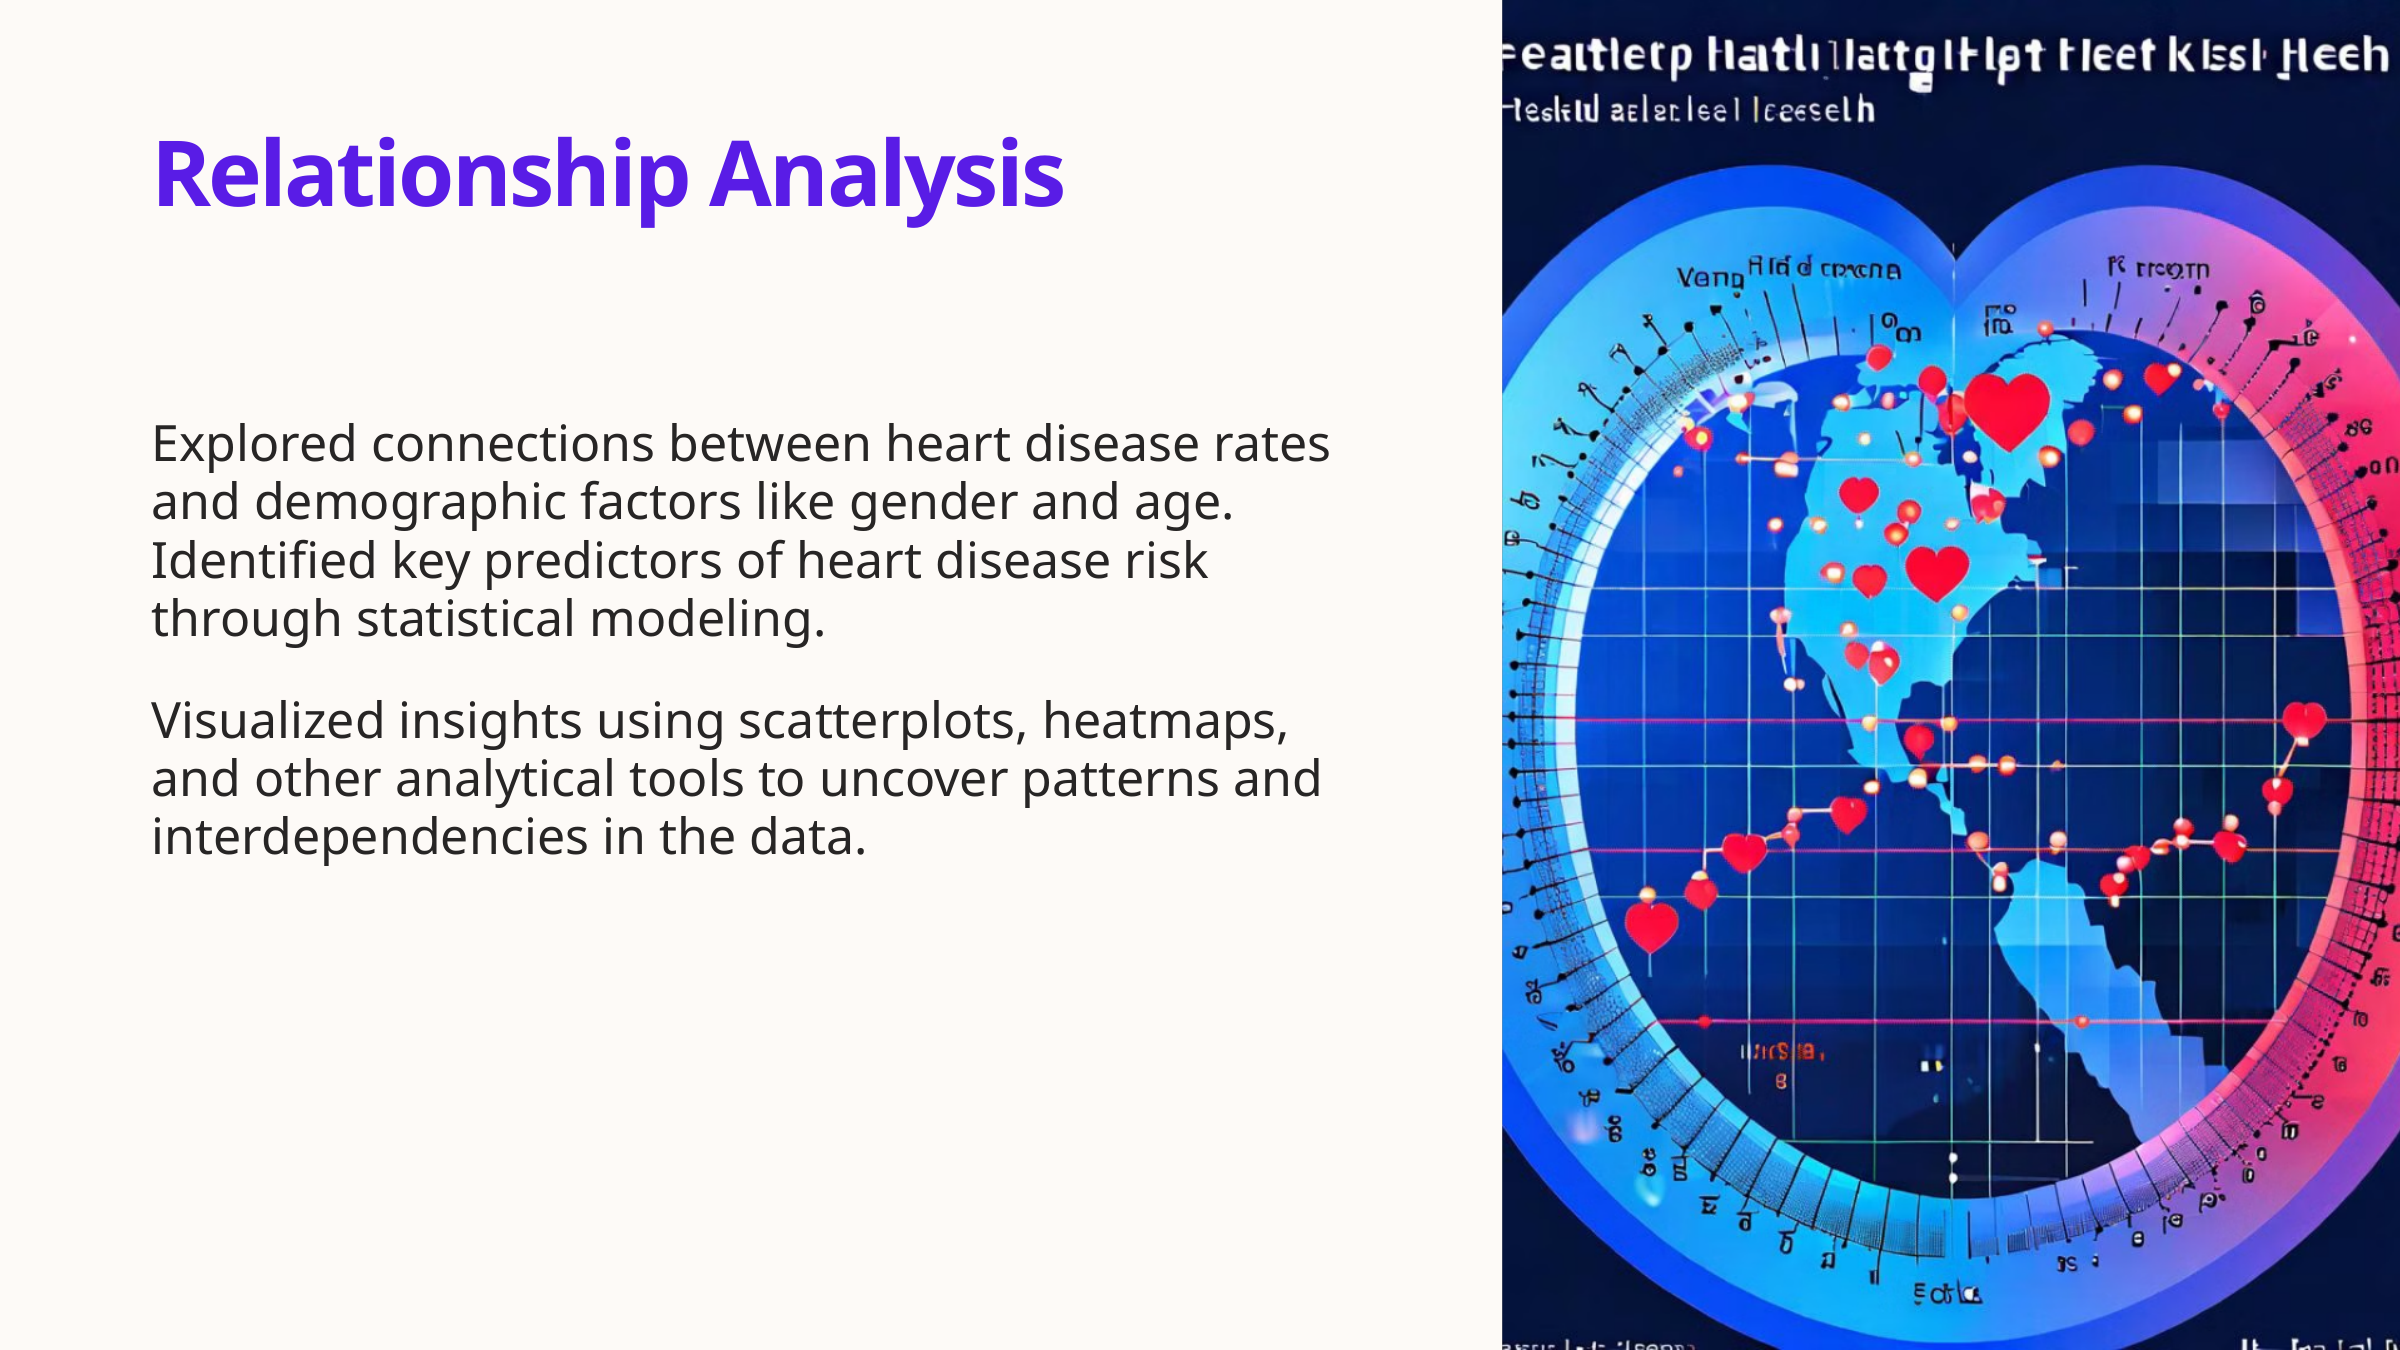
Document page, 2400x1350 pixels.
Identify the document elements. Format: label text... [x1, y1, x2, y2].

text_box Visualized insights using scatterplots, heatmaps, and other analytical tools to uncover patterns and interdependencies in the data. [136, 682, 1364, 858]
text_box [0, 0, 1501, 1350]
picture [1501, 0, 2400, 1350]
text_box Relationship Analysis [136, 103, 1048, 218]
text_box Explored connections between heart disease rates and demographic factors like gender and age. Identified key predictors of heart disease risk through statistical modeling. [136, 406, 1364, 581]
